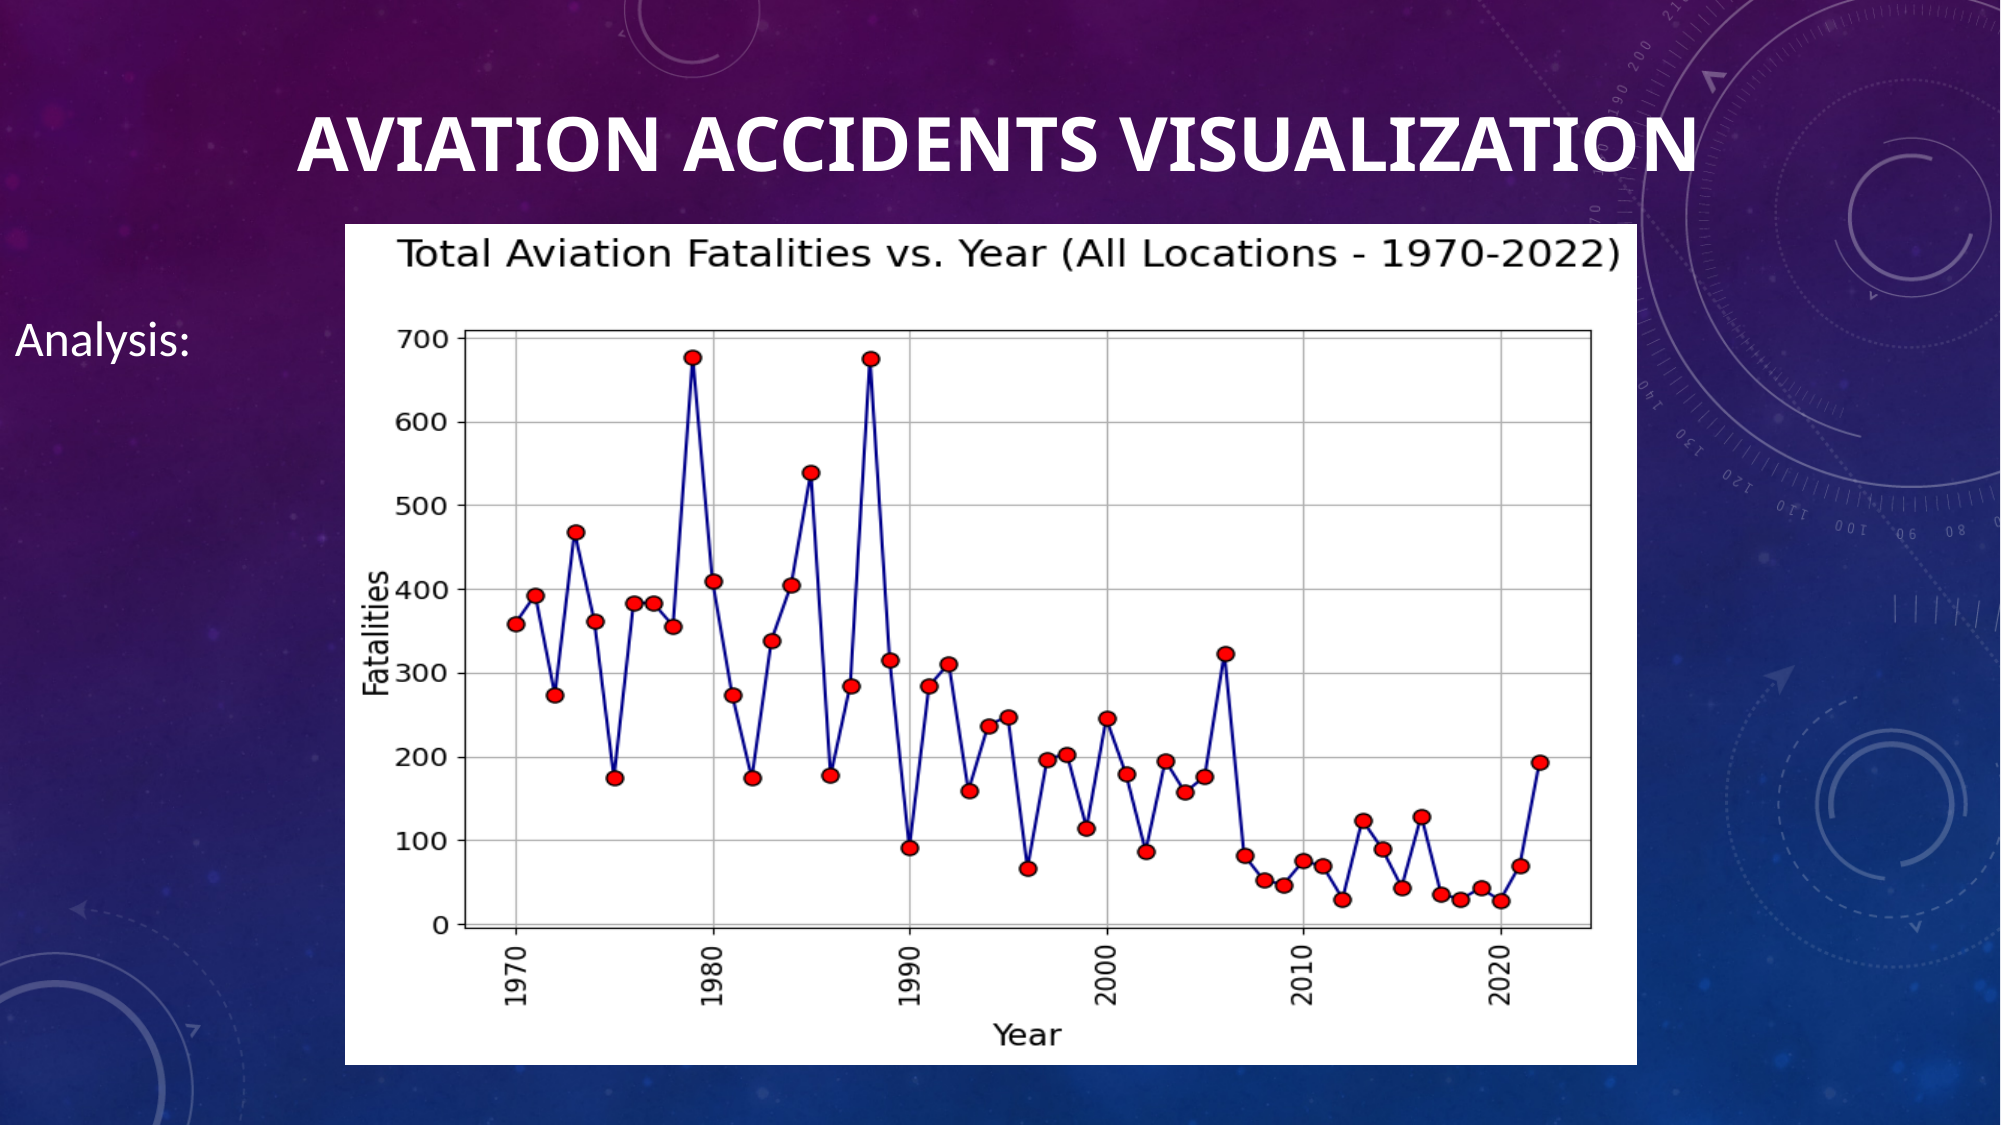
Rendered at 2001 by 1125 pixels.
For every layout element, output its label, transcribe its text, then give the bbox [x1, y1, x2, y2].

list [344, 223, 1638, 1066]
picture [0, 0, 2001, 1125]
text_box Analysis: [0, 299, 319, 374]
title Aviation Accidents Visualization [137, 59, 1863, 225]
